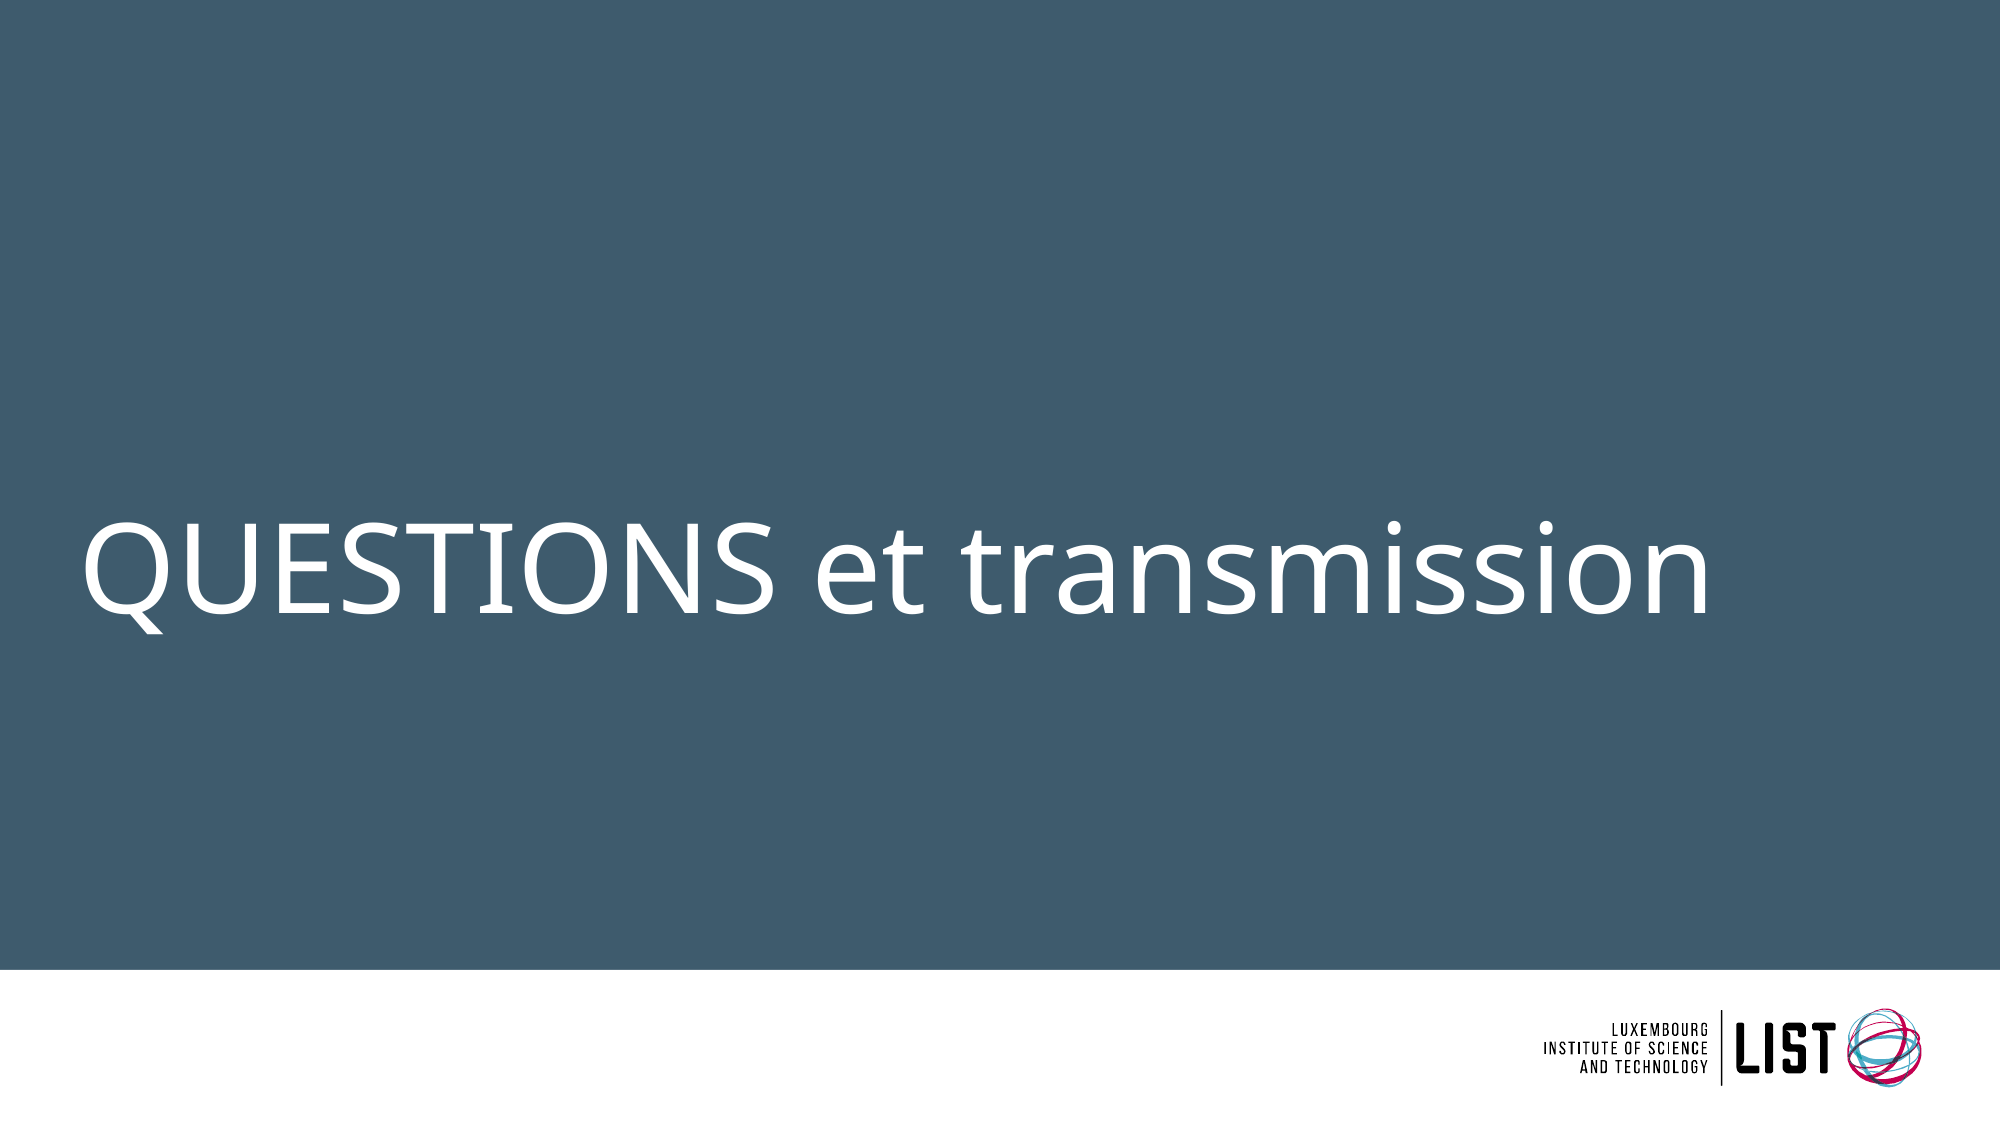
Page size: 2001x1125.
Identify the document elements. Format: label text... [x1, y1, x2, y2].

title QUESTIONS et transmission [78, 310, 1922, 640]
